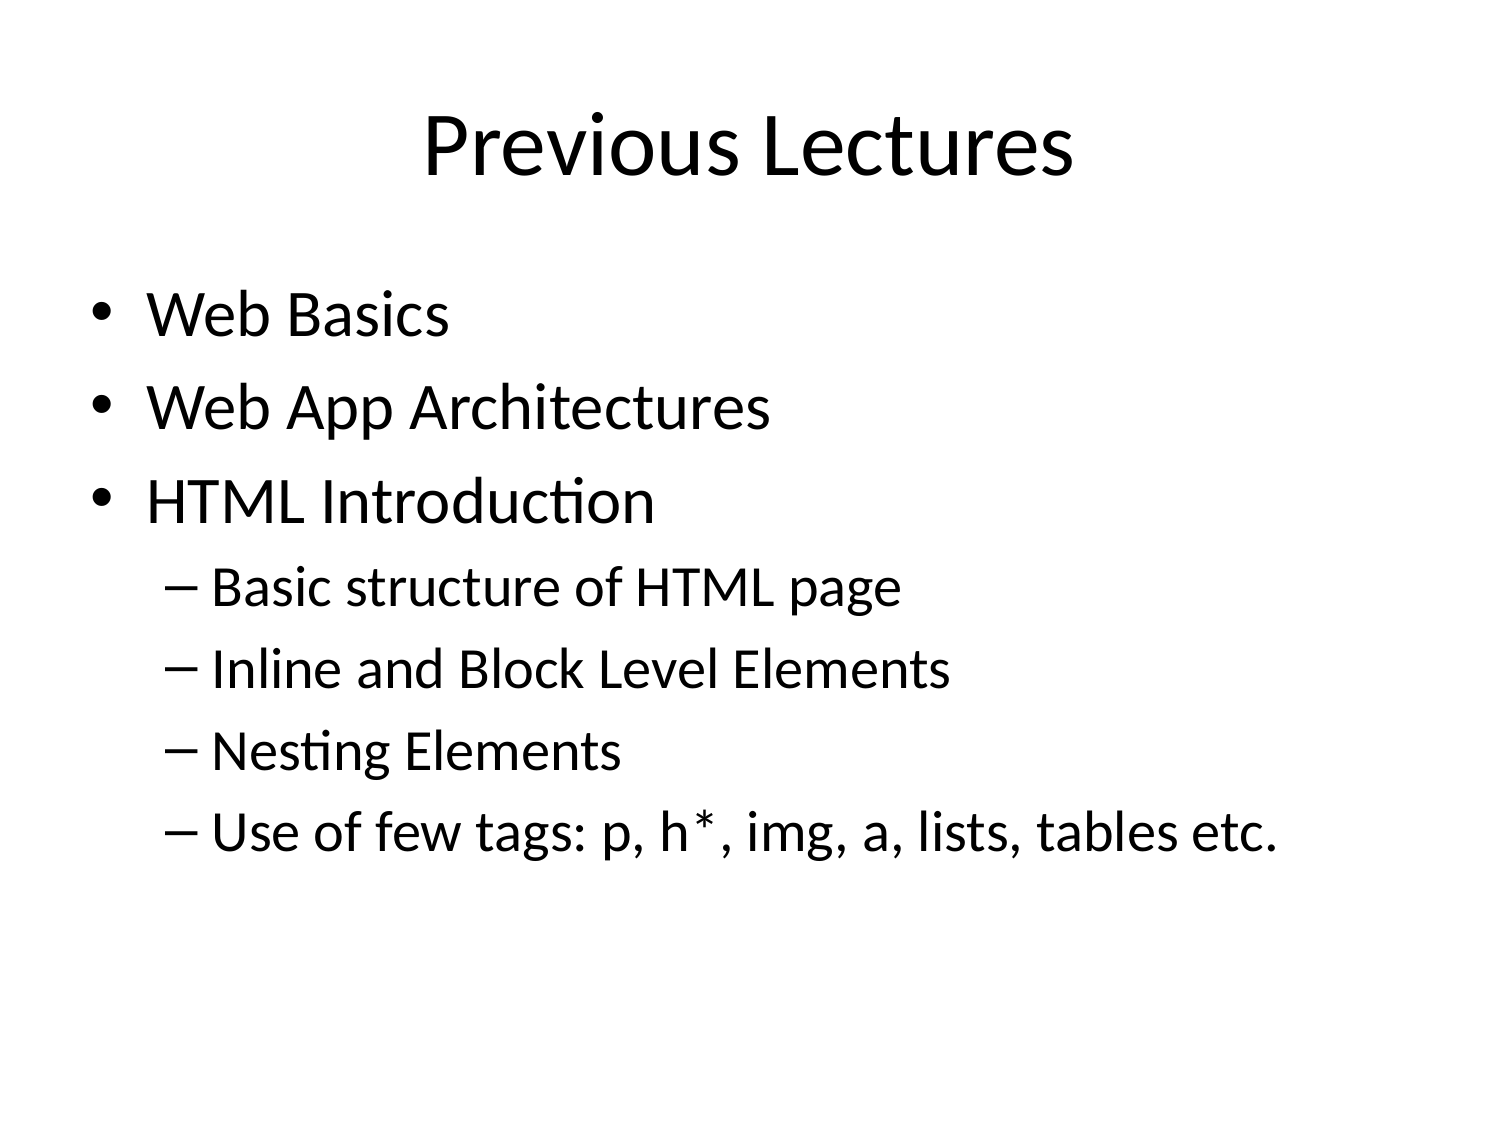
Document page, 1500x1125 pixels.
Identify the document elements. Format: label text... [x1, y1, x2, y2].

title Previous Lectures [75, 45, 1425, 233]
list Web Basics Web App Architectures HTML Introduction Basic structure of HTML page Inline and Block Level Elements Nesting Elements Use of few tags: p, h*, img, a, lists, tables etc. [75, 262, 1425, 1005]
